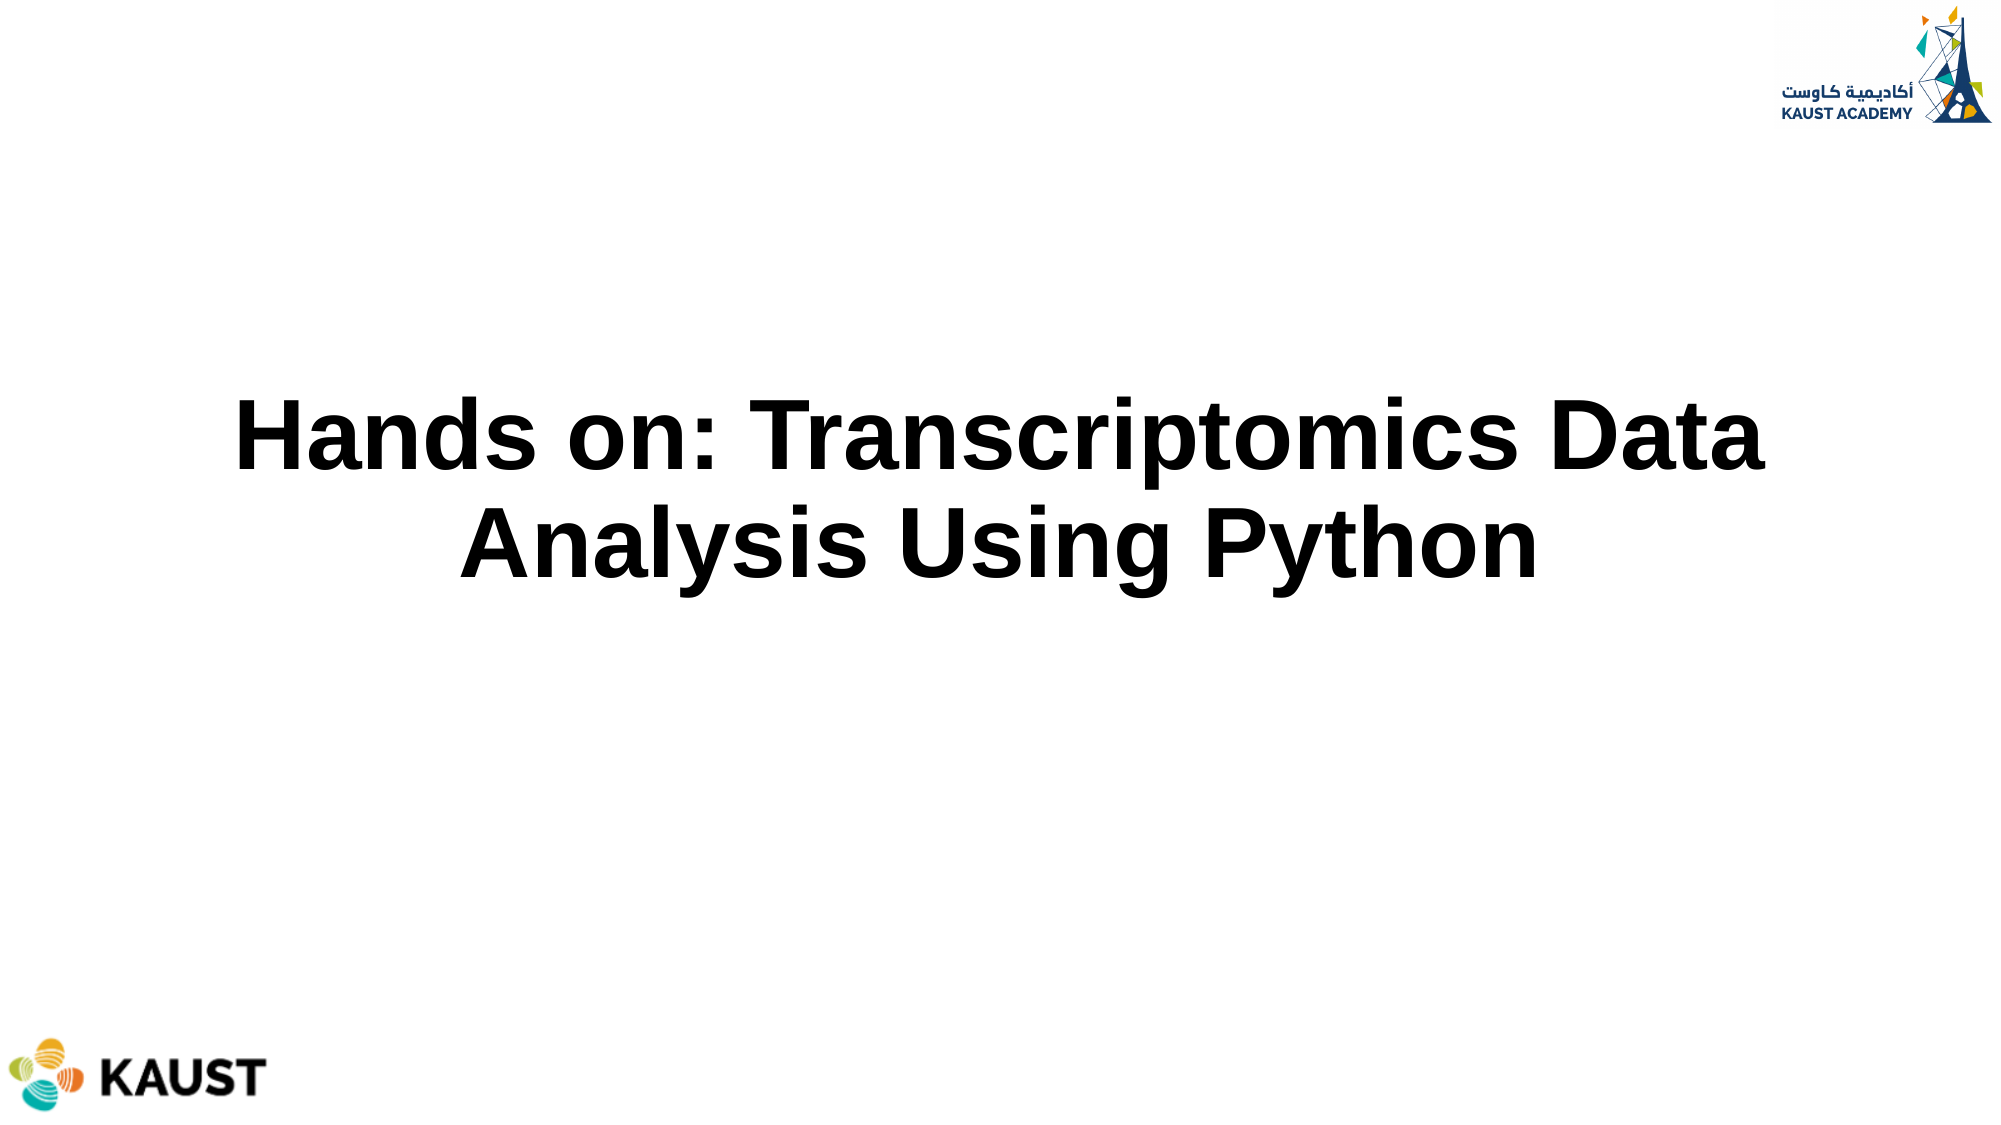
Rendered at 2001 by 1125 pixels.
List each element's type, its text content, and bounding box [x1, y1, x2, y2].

picture [1, 1028, 277, 1123]
title Hands on: Transcriptomics Data Analysis Using Python [137, 151, 1863, 831]
picture [1774, 0, 2000, 129]
